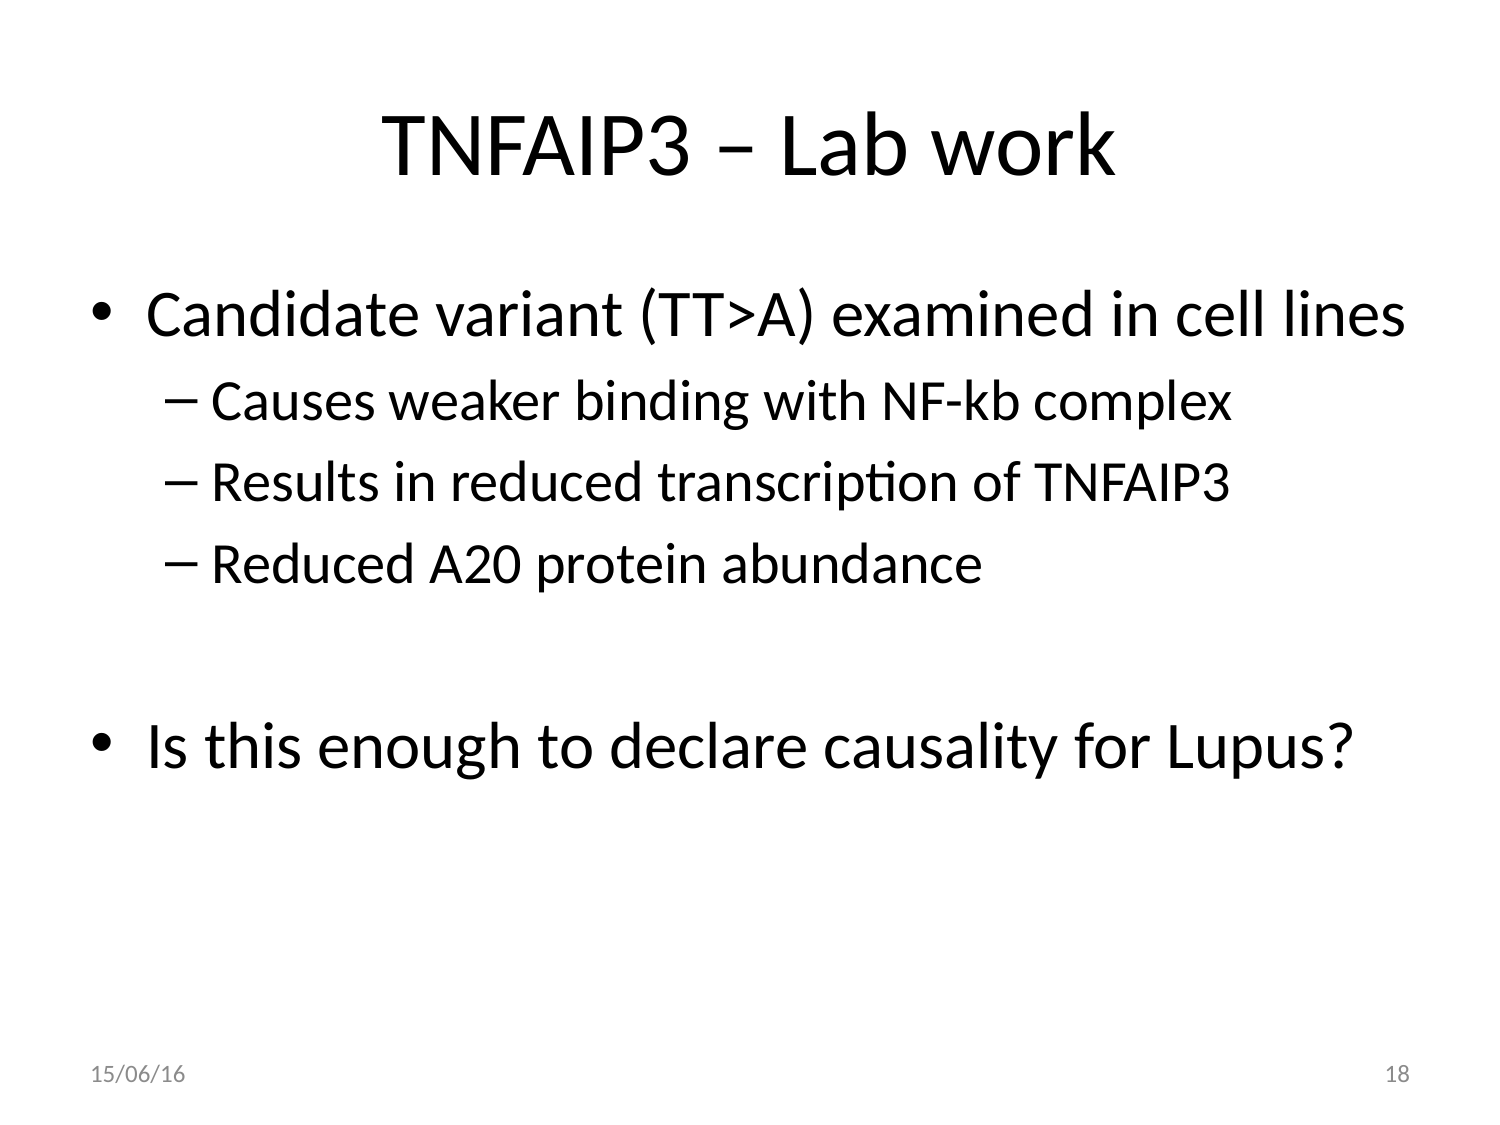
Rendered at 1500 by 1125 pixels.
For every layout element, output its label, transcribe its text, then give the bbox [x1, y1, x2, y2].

list Candidate variant (TT>A) examined in cell lines Causes weaker binding with NF-kb complex Results in reduced transcription of TNFAIP3 Reduced A20 protein abundance Is this enough to declare causality for Lupus? [75, 262, 1425, 1005]
title TNFAIP3 – Lab work [75, 45, 1425, 233]
